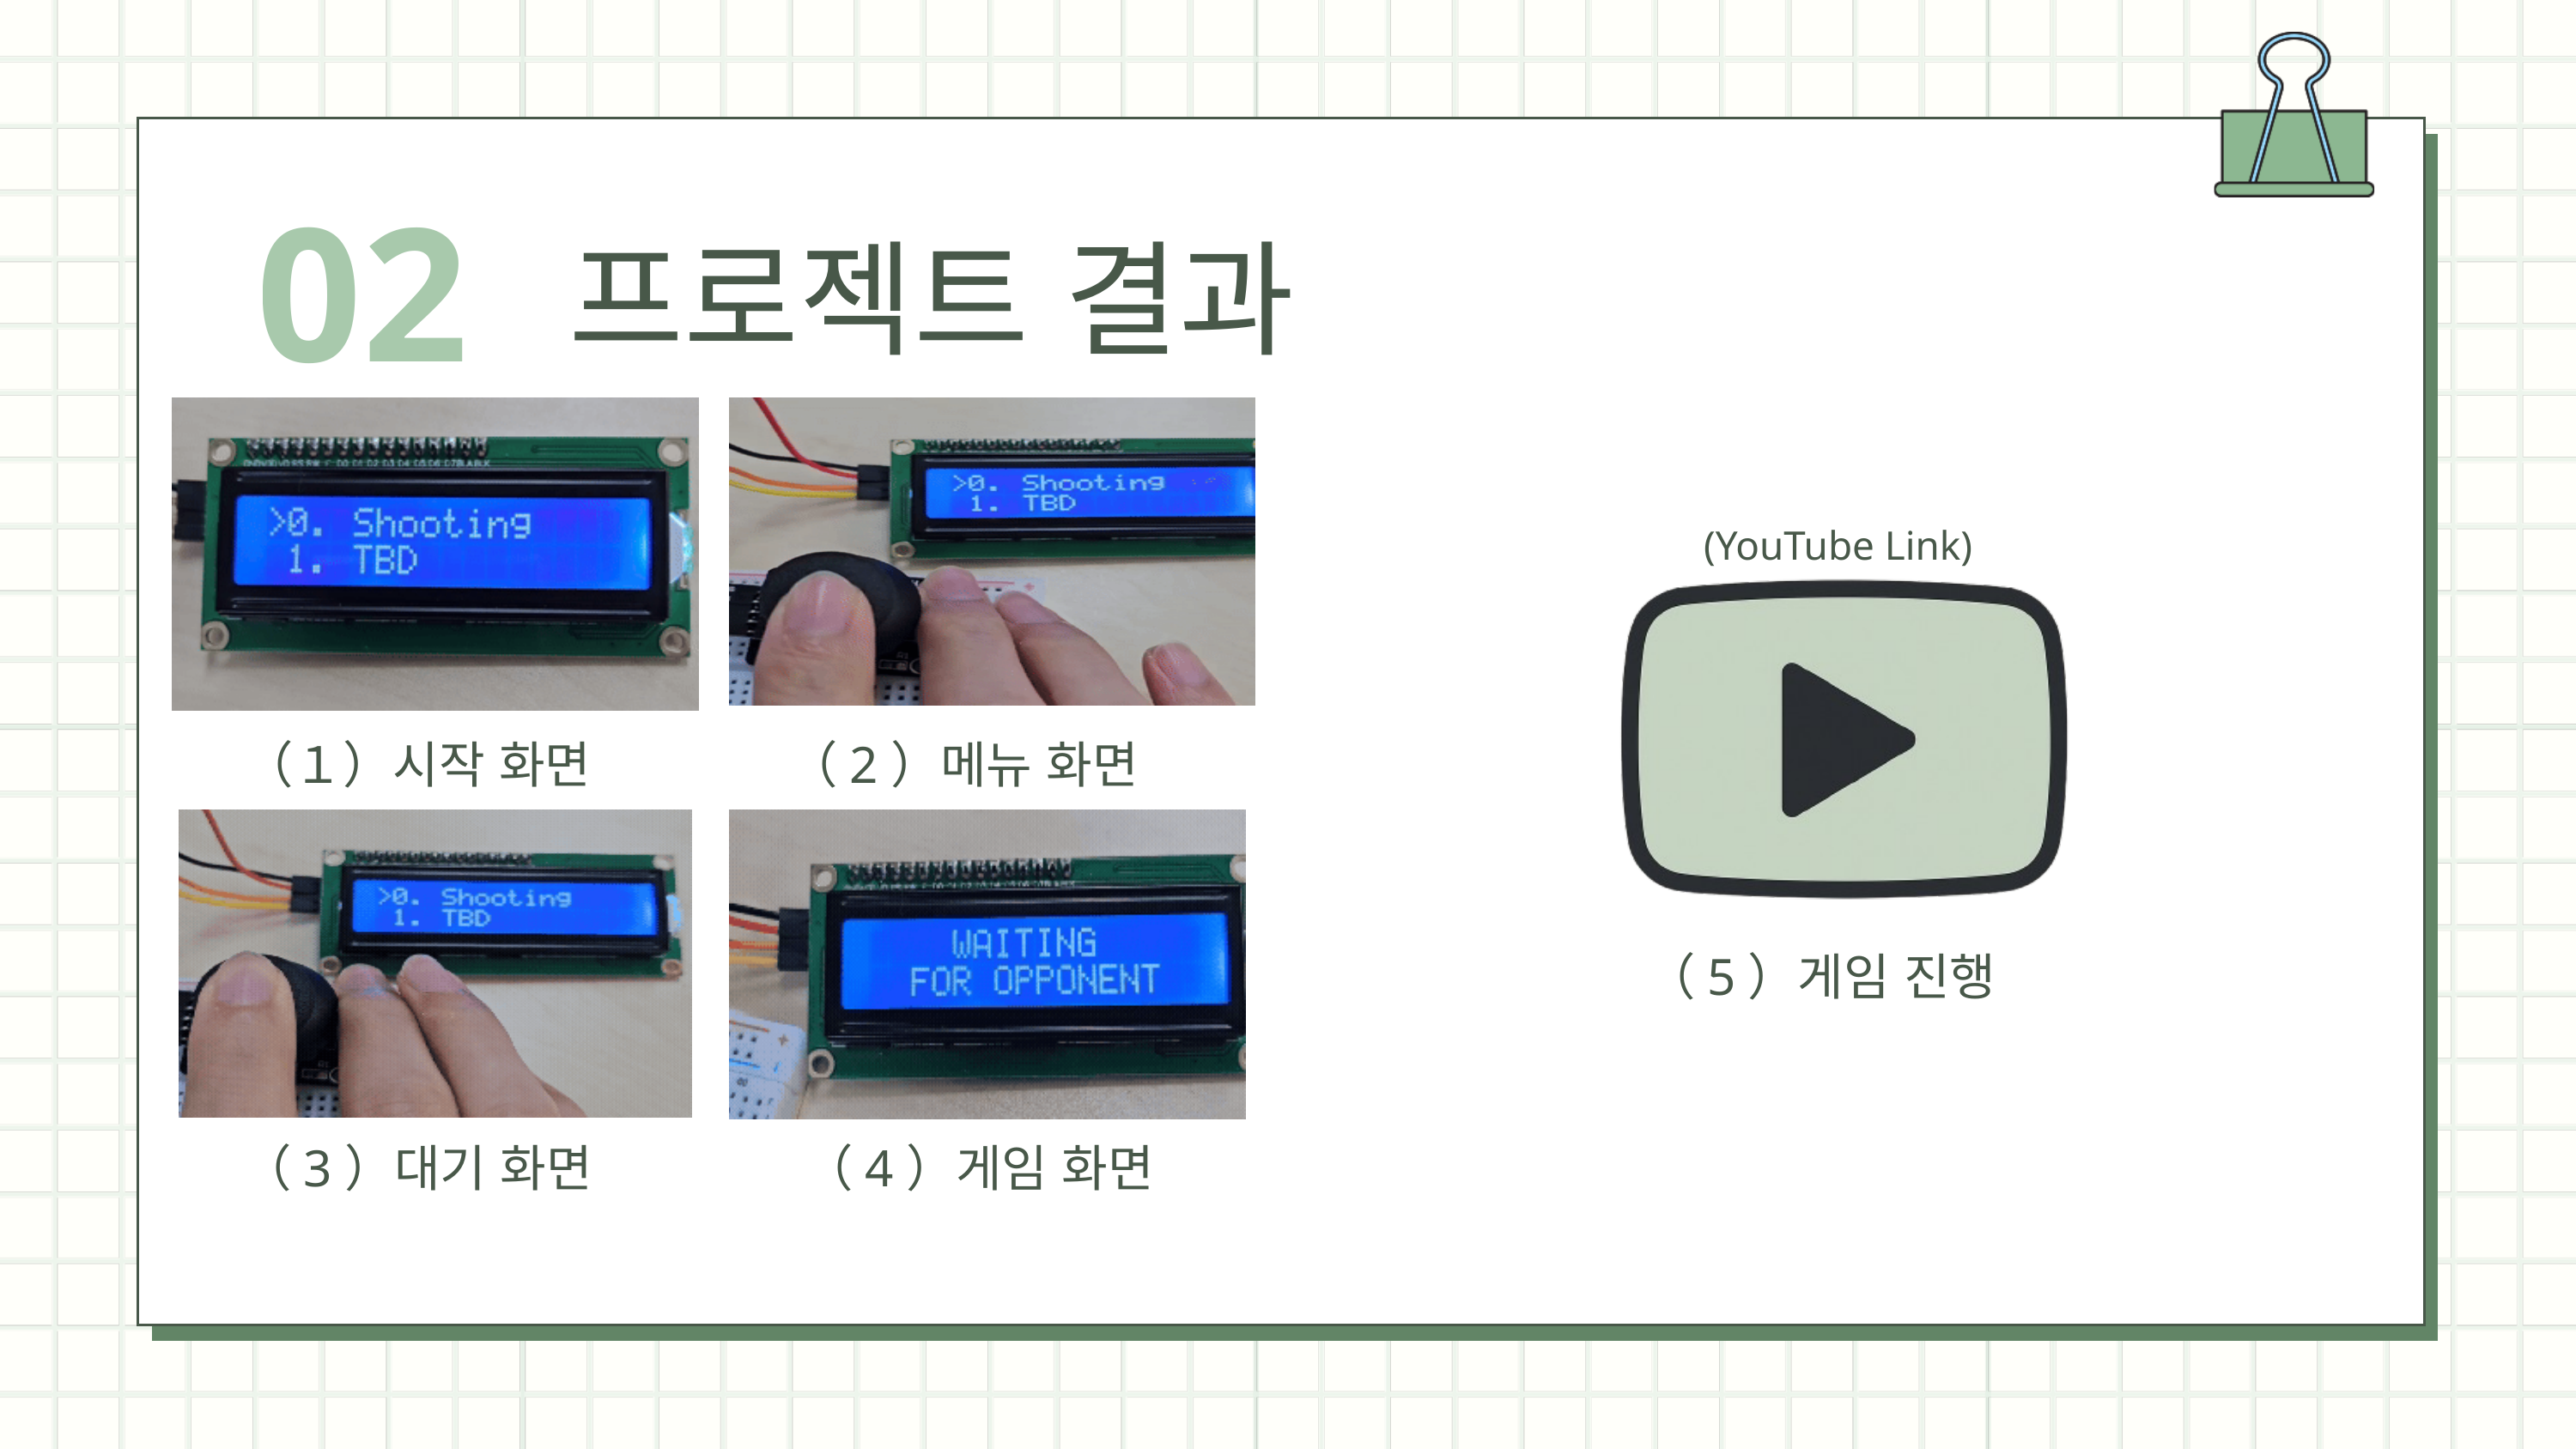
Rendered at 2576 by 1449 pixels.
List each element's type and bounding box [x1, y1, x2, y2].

picture [178, 809, 692, 1119]
picture [729, 397, 1255, 706]
picture [729, 809, 1246, 1119]
text_box [0, 0, 2576, 1449]
picture [1509, 404, 2181, 1076]
picture [171, 397, 699, 711]
text_box [137, 118, 2439, 1341]
